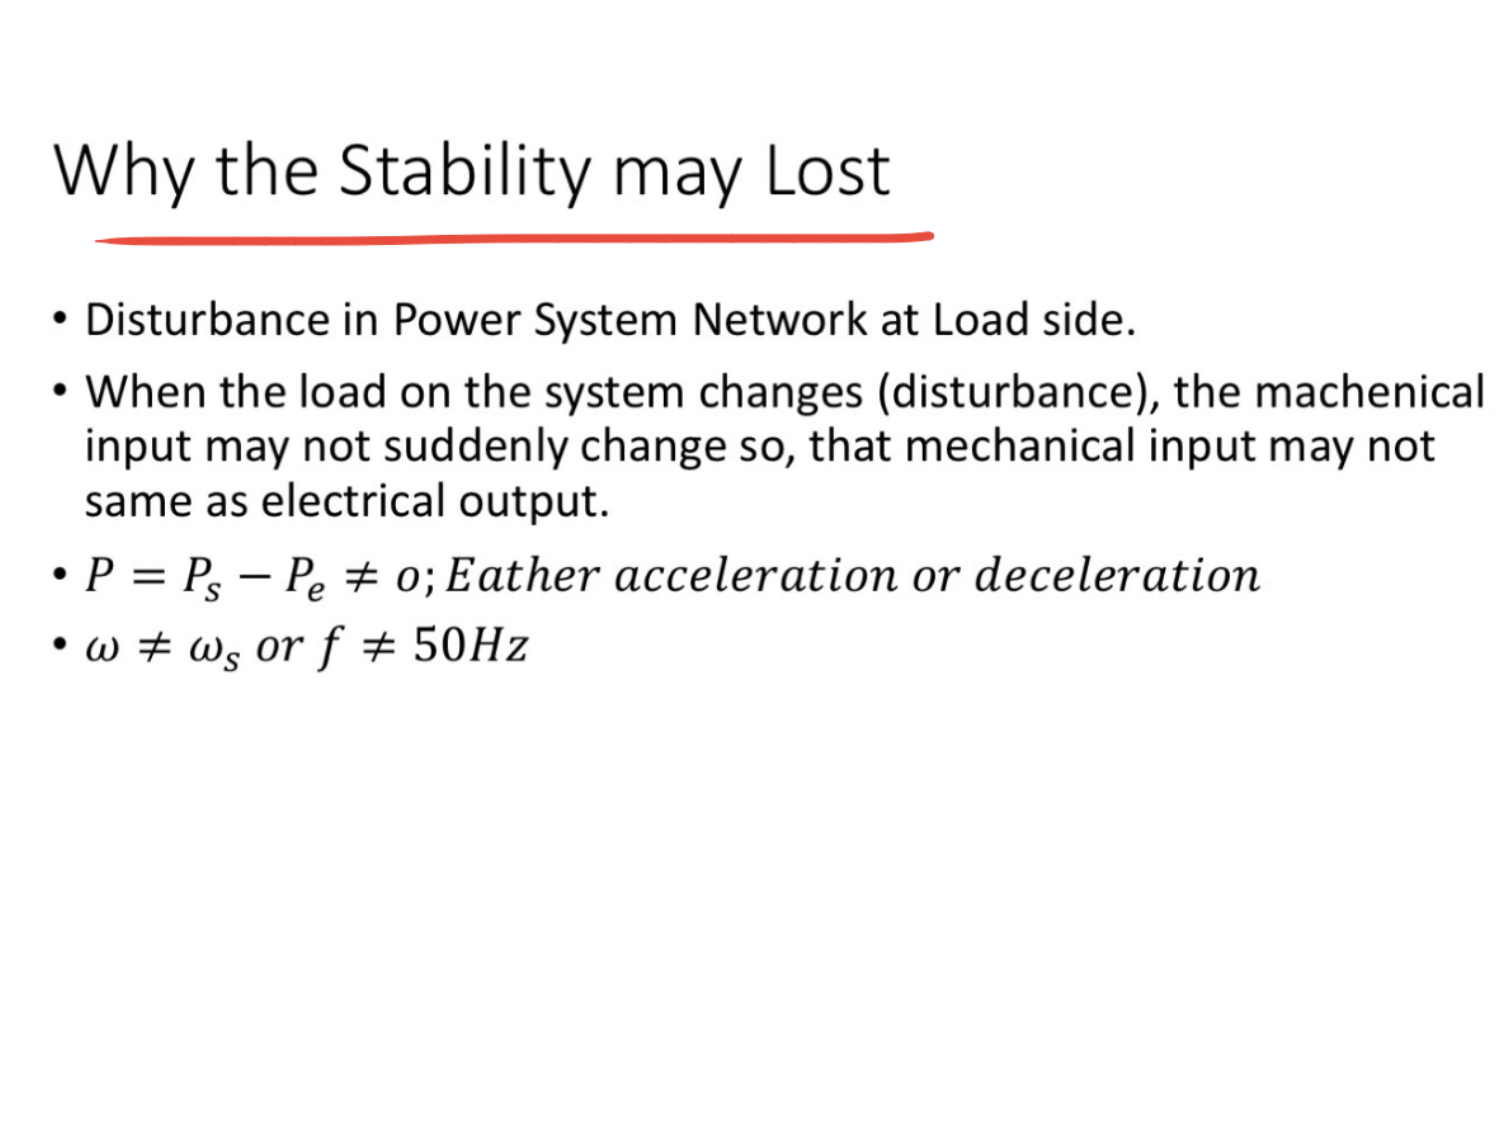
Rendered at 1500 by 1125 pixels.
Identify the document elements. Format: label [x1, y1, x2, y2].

picture [34, 93, 1500, 722]
